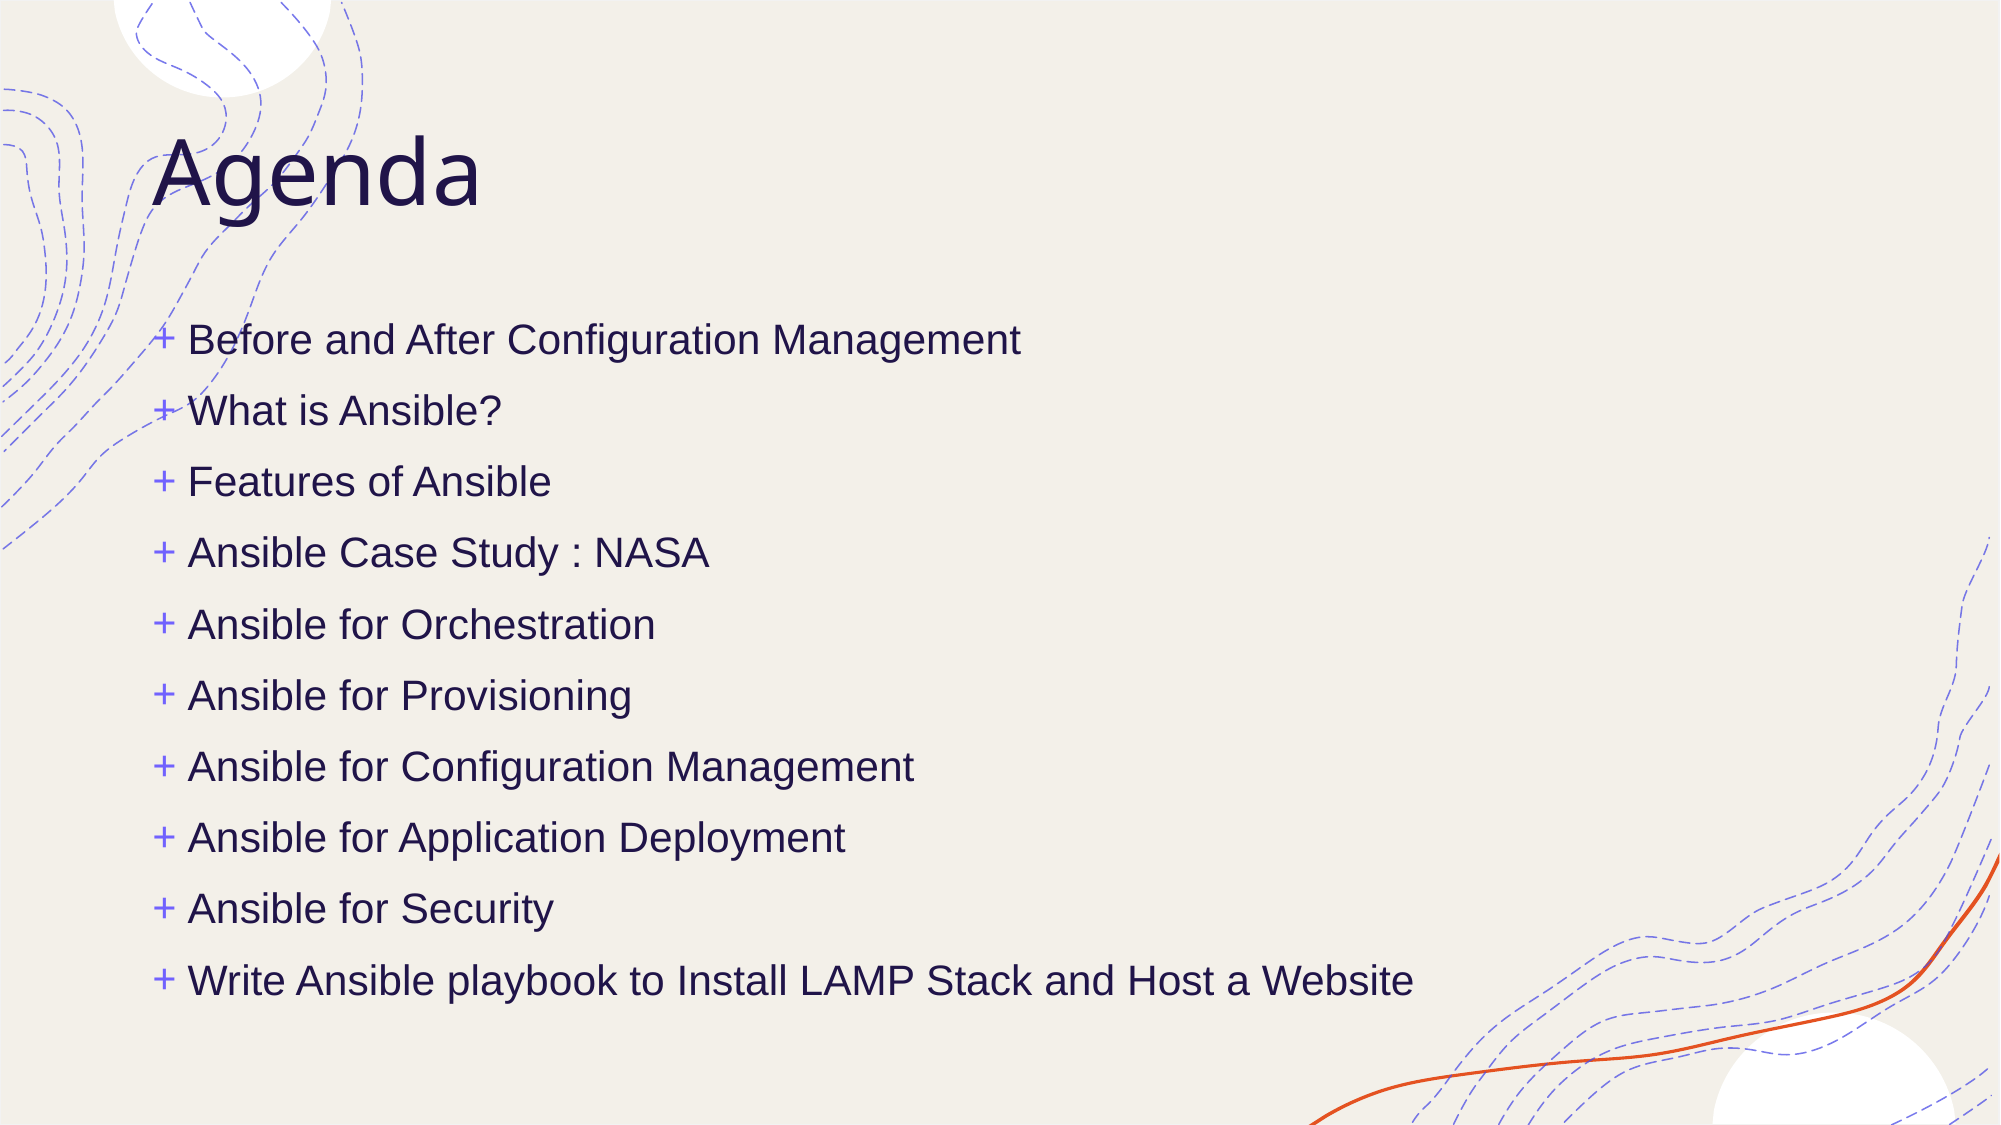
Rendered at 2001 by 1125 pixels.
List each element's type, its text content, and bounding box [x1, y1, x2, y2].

title Agenda [137, 59, 1863, 278]
list Before and After Configuration Management What is Ansible? Features of Ansible Ansible Case Study : NASA Ansible for Orchestration Ansible for Provisioning Ansible for Configuration Management Ansible for Application Deployment Ansible for Security Write Ansible playbook to Install LAMP Stack and Host a Website [137, 299, 1863, 1014]
